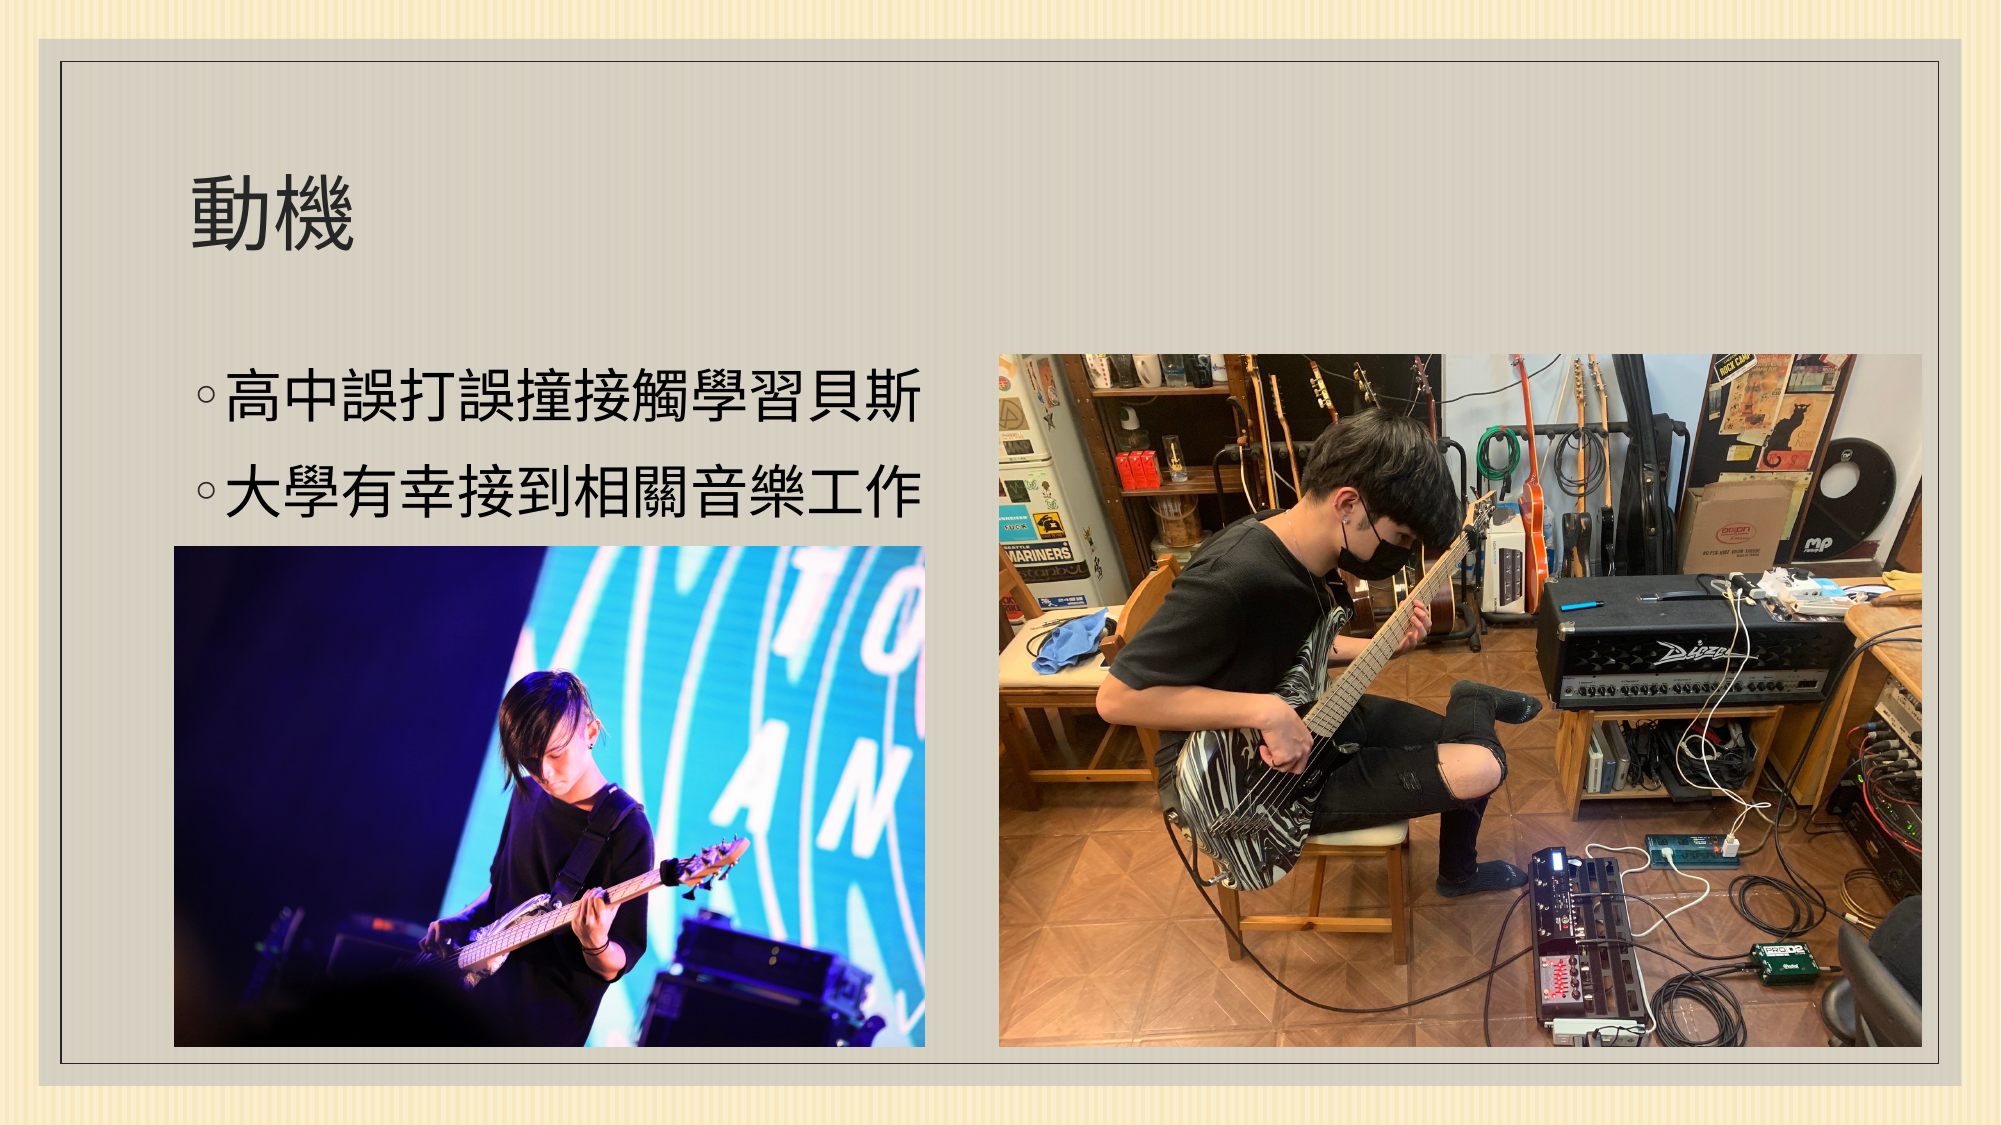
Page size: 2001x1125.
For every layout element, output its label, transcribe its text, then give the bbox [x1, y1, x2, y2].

title 動機 [174, 105, 1825, 331]
picture [174, 546, 925, 1047]
list 高中誤打誤撞接觸學習貝斯 大學有幸接到相關音樂工作 [174, 345, 1825, 977]
picture [999, 354, 1922, 1047]
